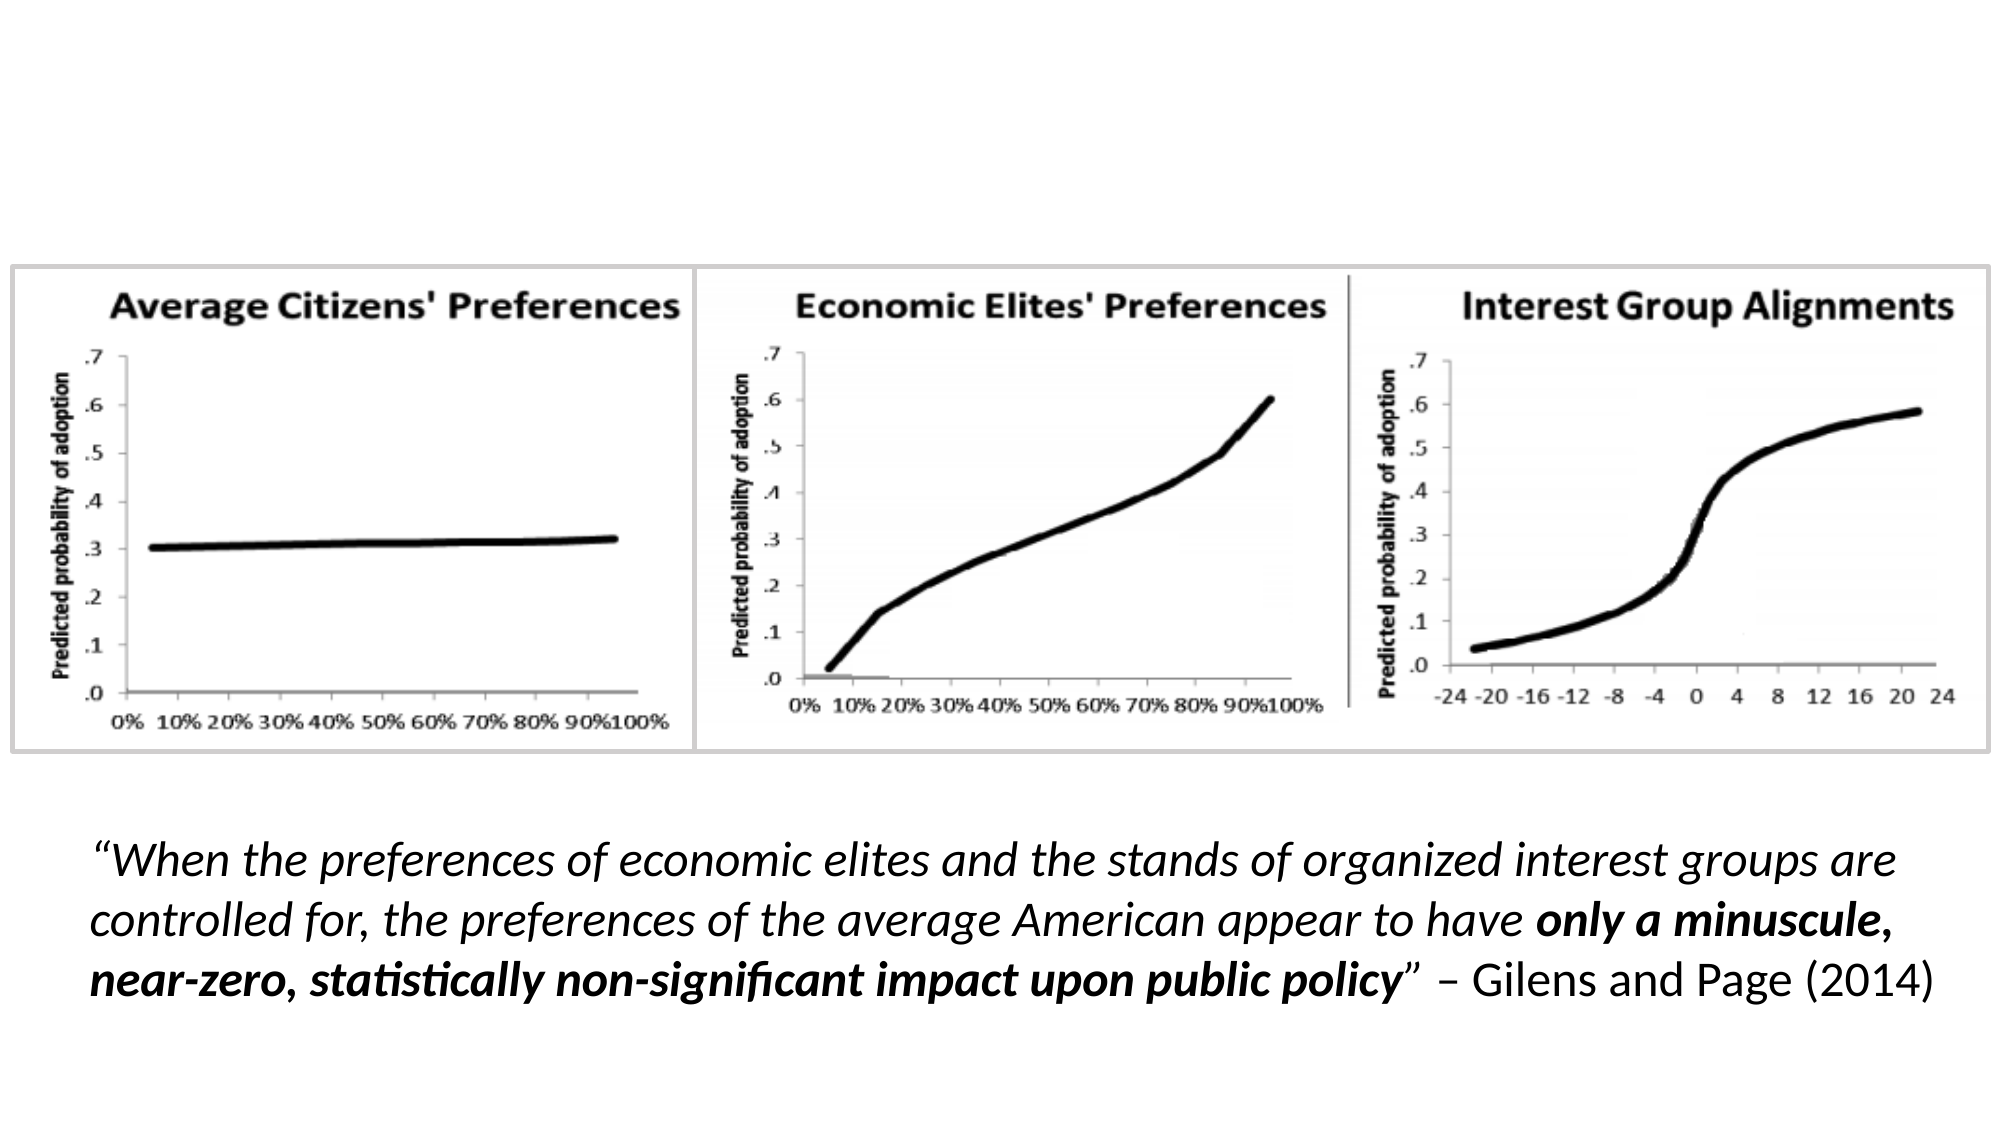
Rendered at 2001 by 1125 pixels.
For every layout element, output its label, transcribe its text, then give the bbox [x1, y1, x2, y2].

text_box “When the preferences of economic elites and the stands of organized interest groups are controlled for, the preferences of the average American appear to have only a minuscule, near-zero, statistically non-significant impact upon public policy” – Gilens and Page (2014) [74, 818, 1974, 1014]
picture [14, 268, 1986, 749]
